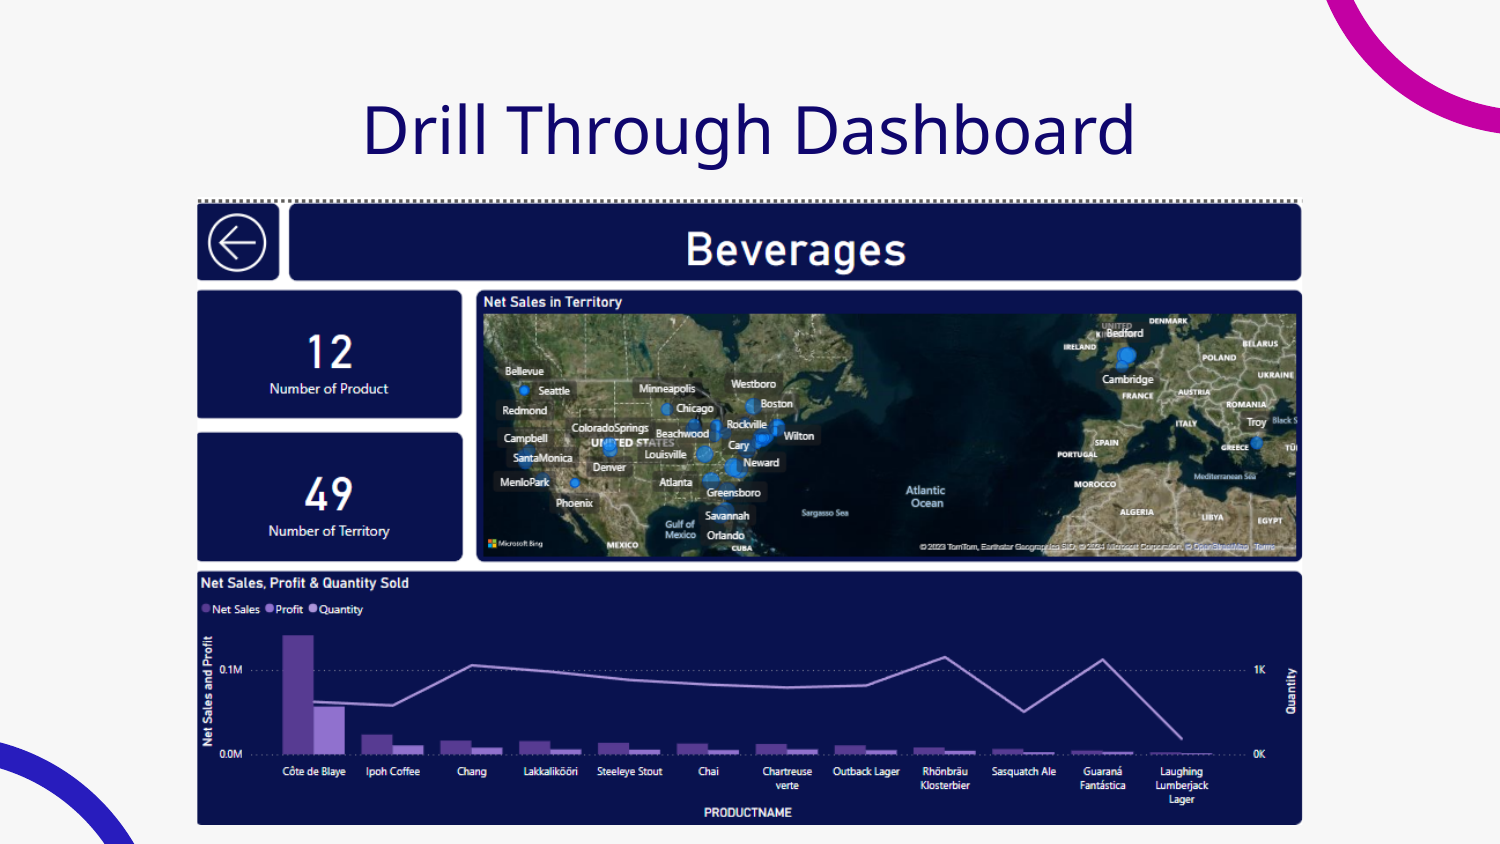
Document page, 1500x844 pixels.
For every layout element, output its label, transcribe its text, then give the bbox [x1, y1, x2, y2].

picture [197, 197, 1303, 825]
title Drill Through Dashboard [118, 72, 1382, 167]
